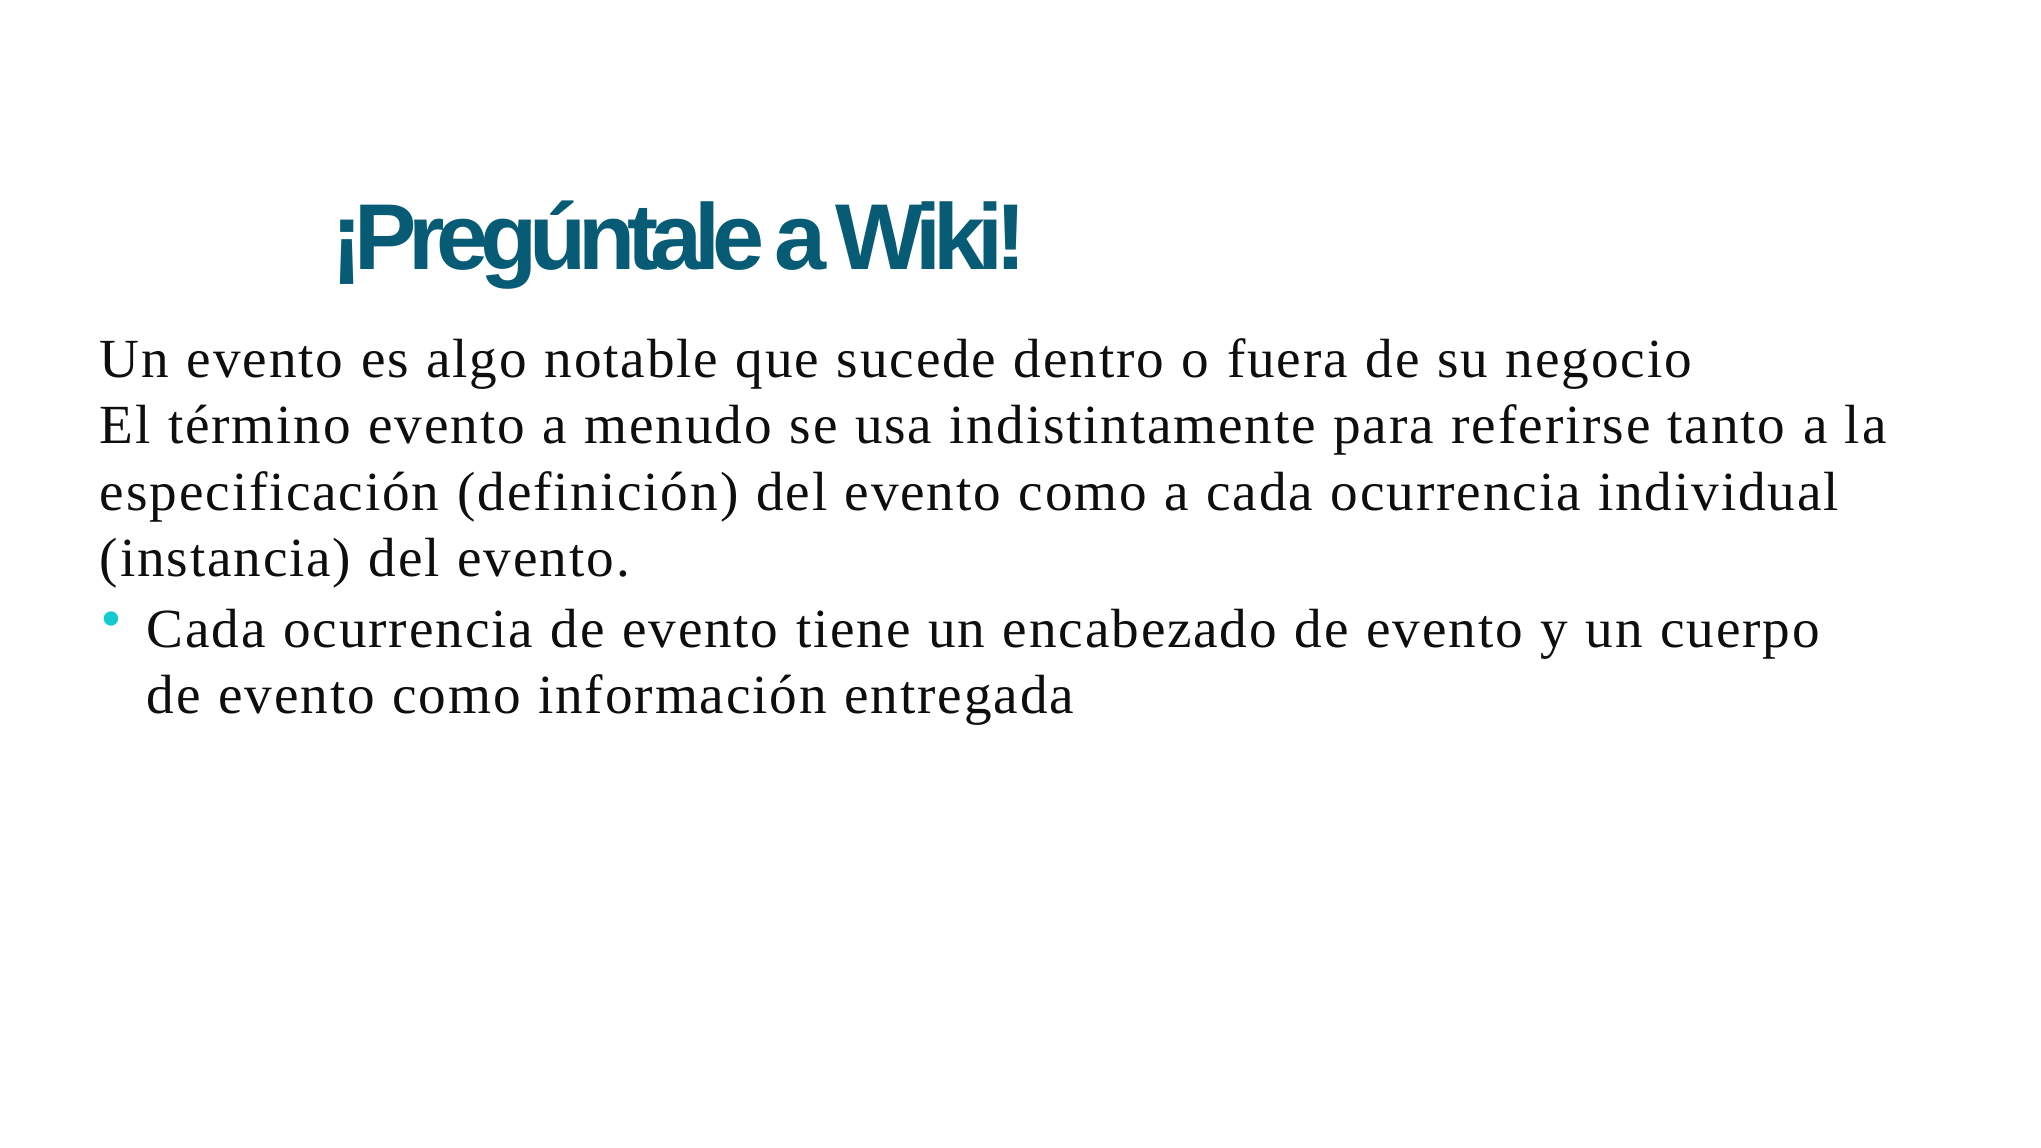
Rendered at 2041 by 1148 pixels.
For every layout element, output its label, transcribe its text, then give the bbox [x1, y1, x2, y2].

title ¡Pregúntale a Wiki! [331, 173, 1760, 317]
text_box Un evento es algo notable que sucede dentro o fuera de su negocio El término evento a menudo se usa indistintamente para referirse tanto a la especificación (definición) del evento como a cada ocurrencia individual (instancia) del evento. Cada ocurrencia de evento tiene un encabezado de evento y un cuerpo de evento como información entregada [99, 317, 1986, 725]
